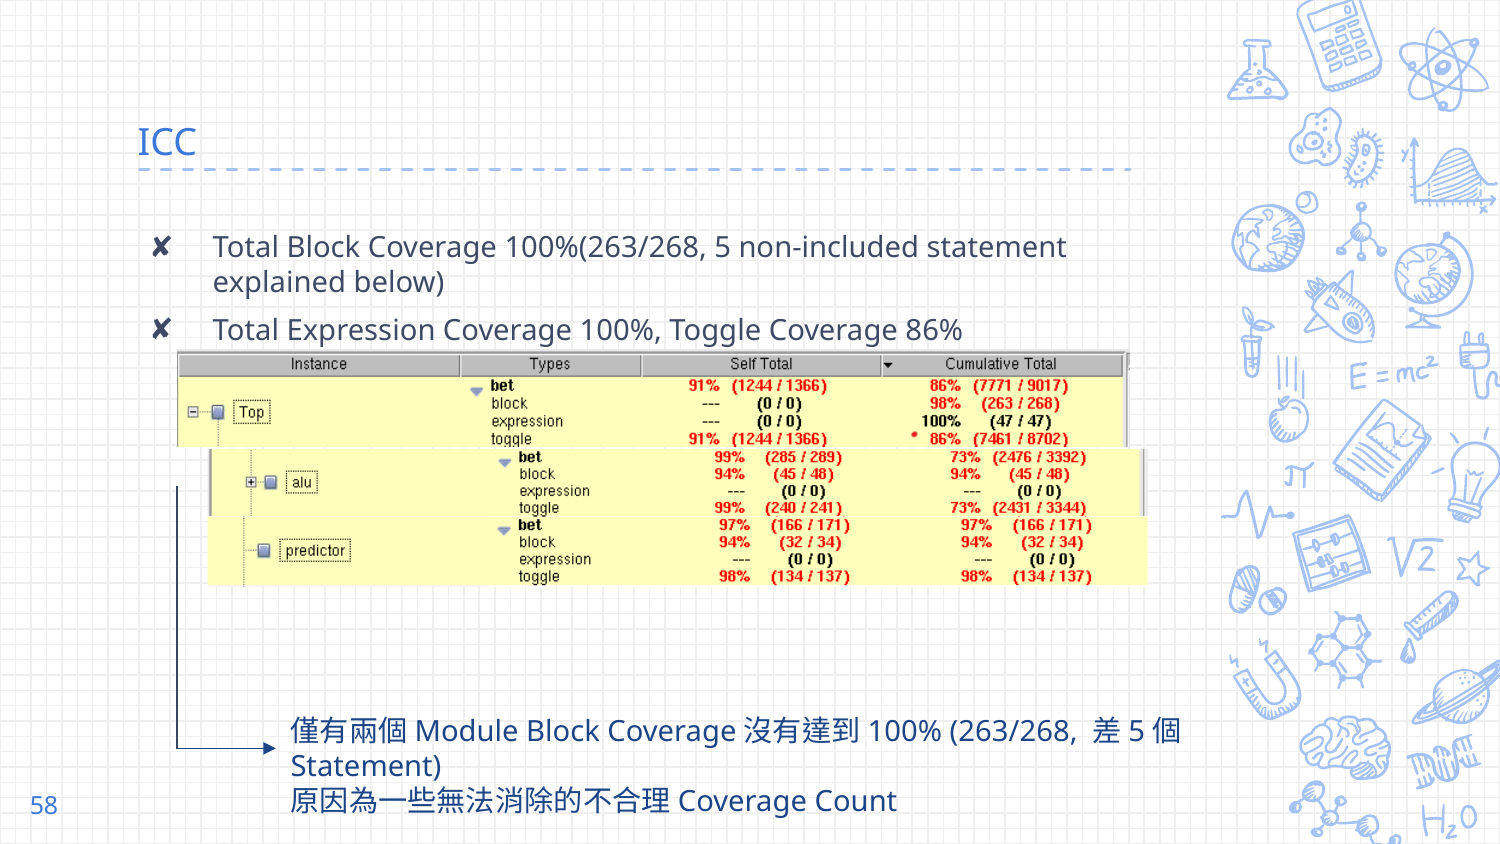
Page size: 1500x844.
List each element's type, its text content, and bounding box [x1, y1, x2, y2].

title ICC [122, 36, 1130, 178]
slide_number 58 [14, 774, 105, 840]
picture [176, 349, 1131, 447]
picture [207, 449, 1149, 587]
list Total Block Coverage 100%(263/268, 5 non-included statement explained below) Total Expression Coverage 100%, Toggle Coverage 86% [122, 213, 1130, 806]
text_box 僅有兩個Module Block Coverage沒有達到100% (263/268, 差5個Statement) 原因為一些無法消除的不合理Coverage Count [275, 704, 1284, 844]
